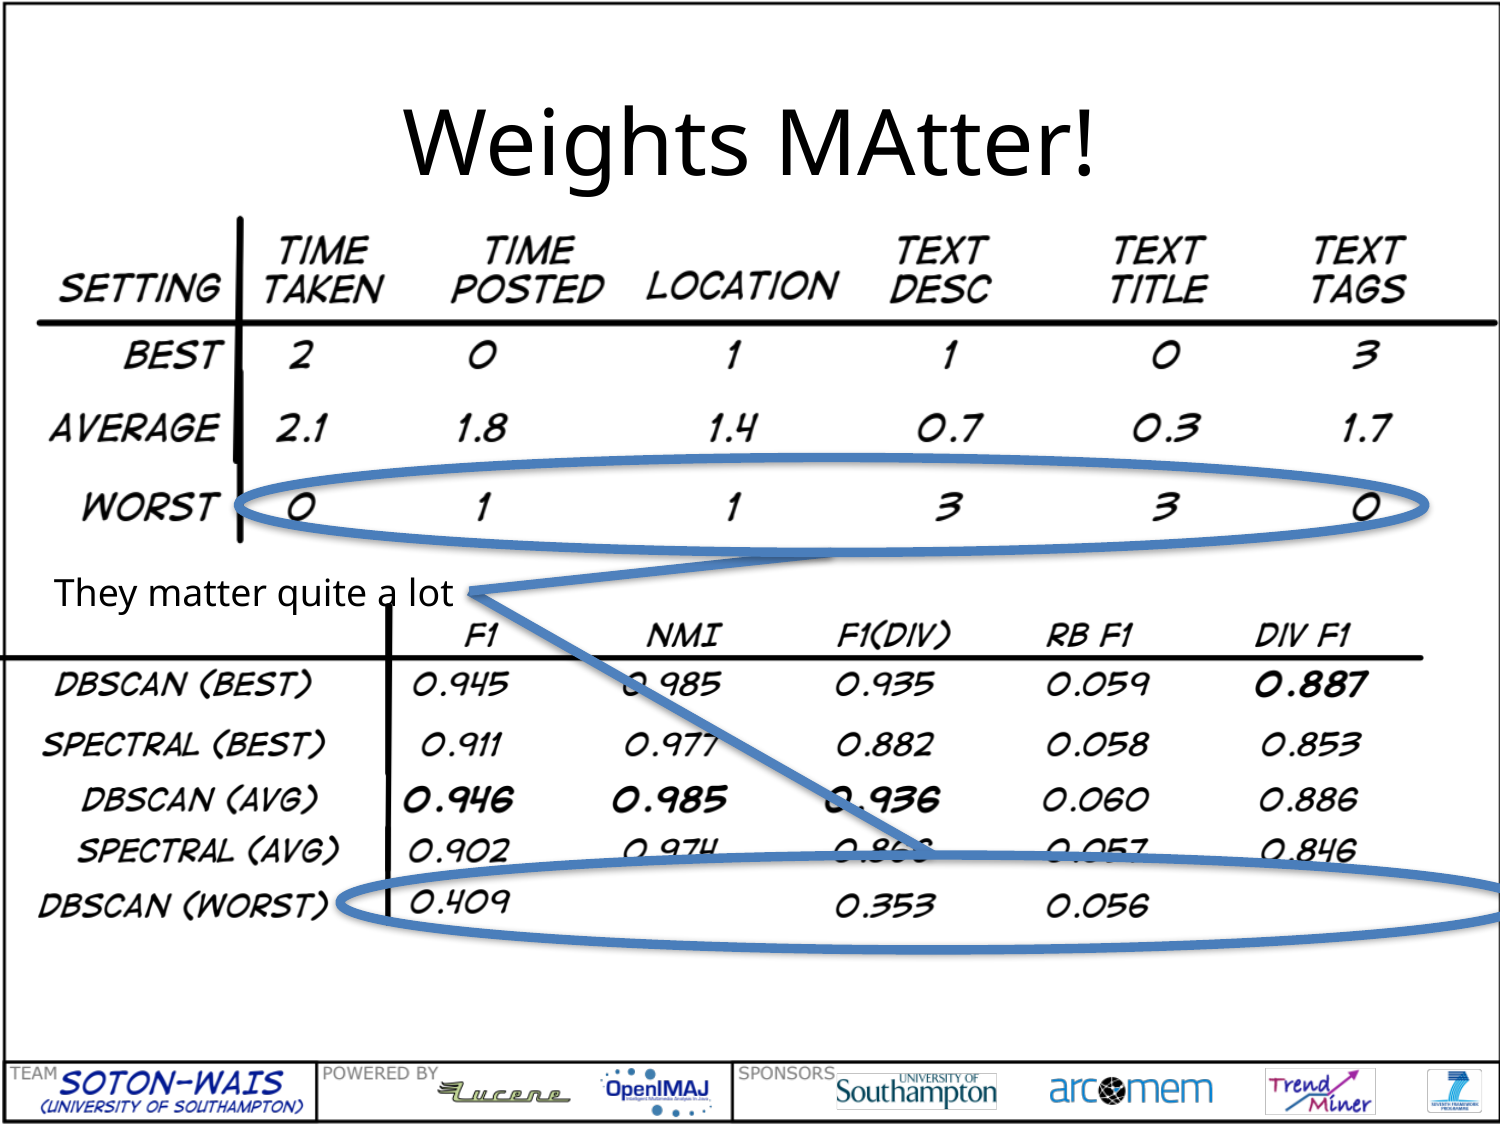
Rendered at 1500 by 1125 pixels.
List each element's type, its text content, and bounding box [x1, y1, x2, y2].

text_box [1428, 875, 1500, 930]
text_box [476, 552, 832, 592]
picture [31, 211, 1500, 546]
text_box They matter quite a lot [39, 561, 470, 597]
picture [0, 598, 1426, 929]
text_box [476, 591, 934, 856]
text_box [504, 936, 1362, 951]
title Weights MAtter! [75, 45, 1425, 210]
